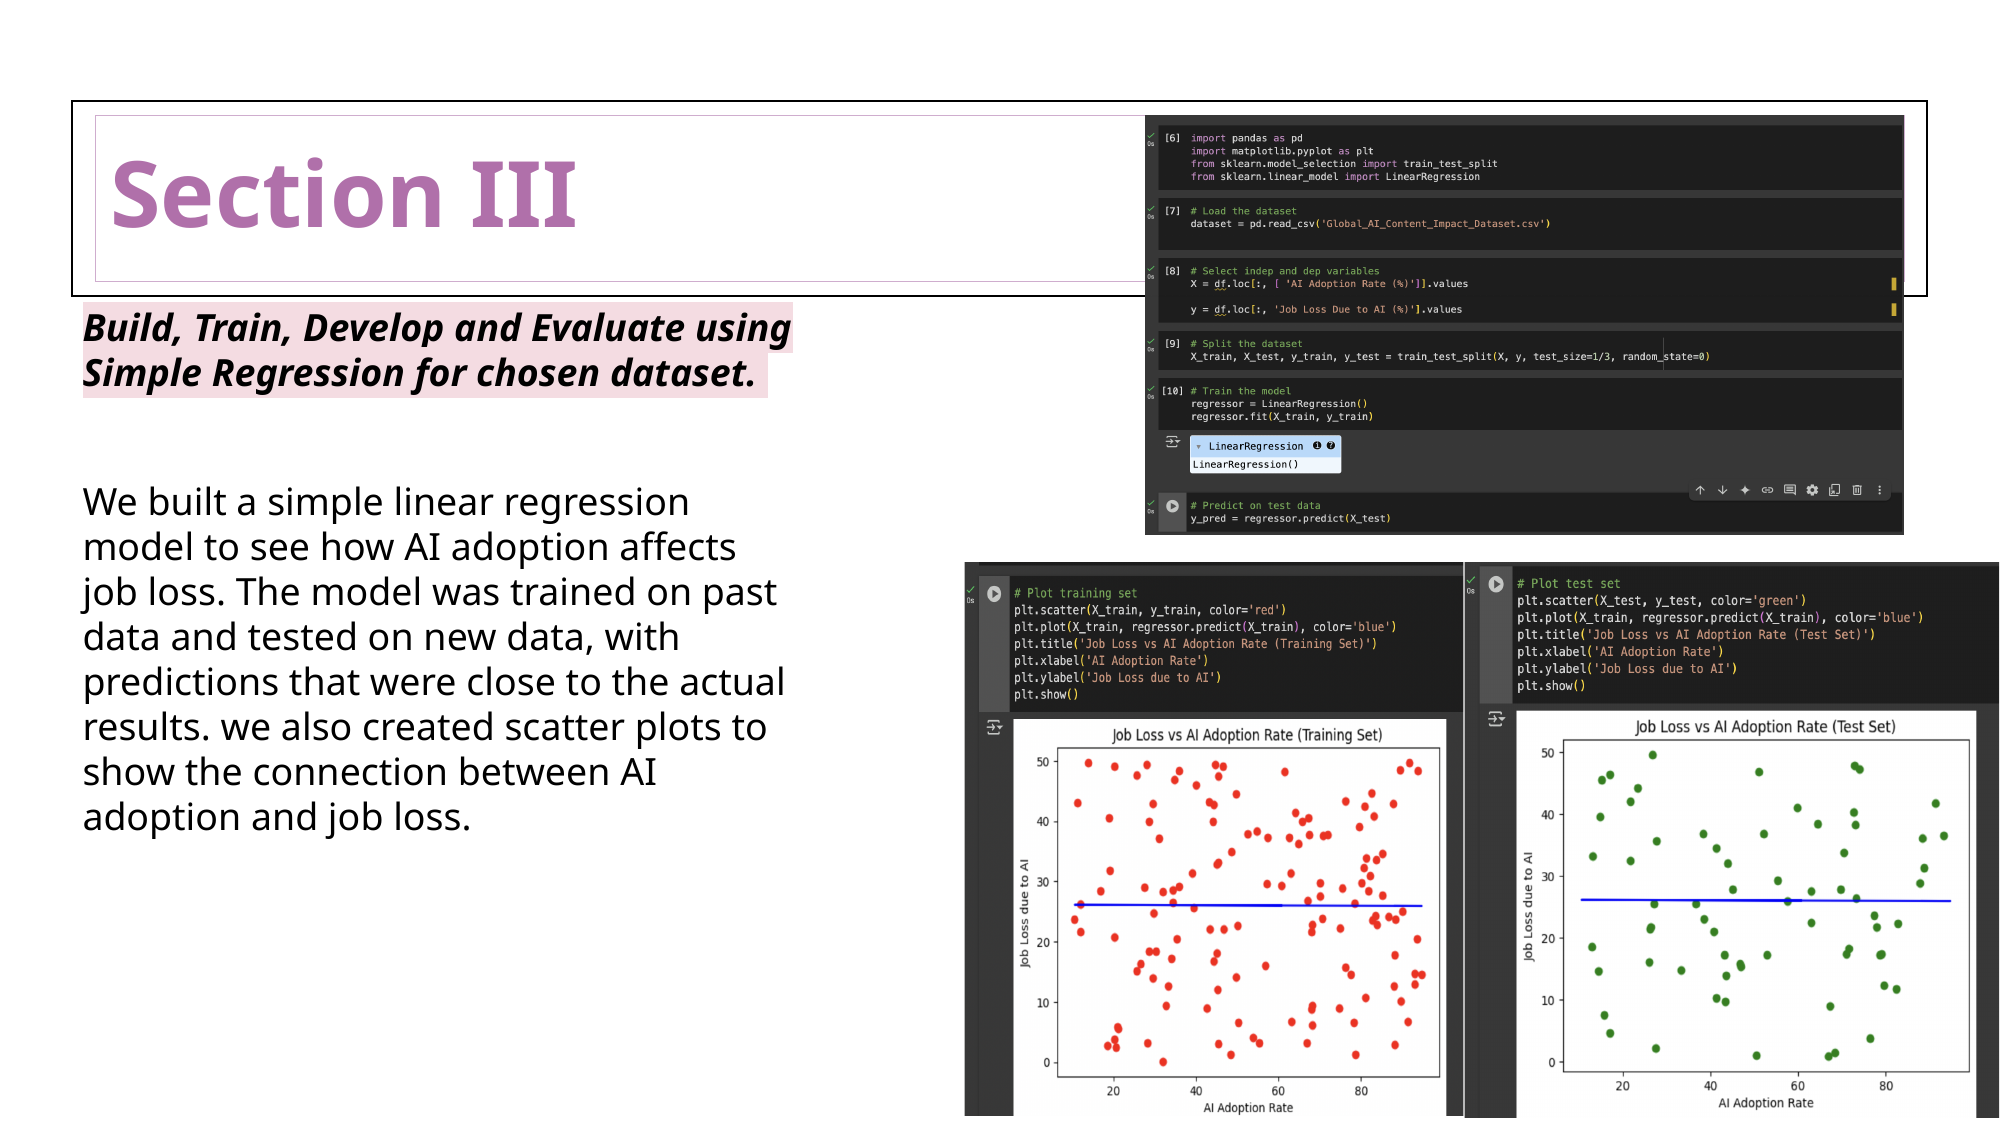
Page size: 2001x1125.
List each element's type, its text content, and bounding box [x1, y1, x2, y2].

title Section III [95, 115, 1145, 282]
picture [1145, 115, 1904, 535]
text_box We built a simple linear regression model to see how AI adoption affects job loss. The model was trained on past data and tested on new data, with predictions that were close to the actual results. we also created scatter plots to show the connection between AI adoption and job loss. [67, 470, 816, 846]
picture [964, 562, 2000, 1118]
text_box Build, Train, Develop and Evaluate using Simple Regression for chosen dataset. [67, 296, 835, 494]
